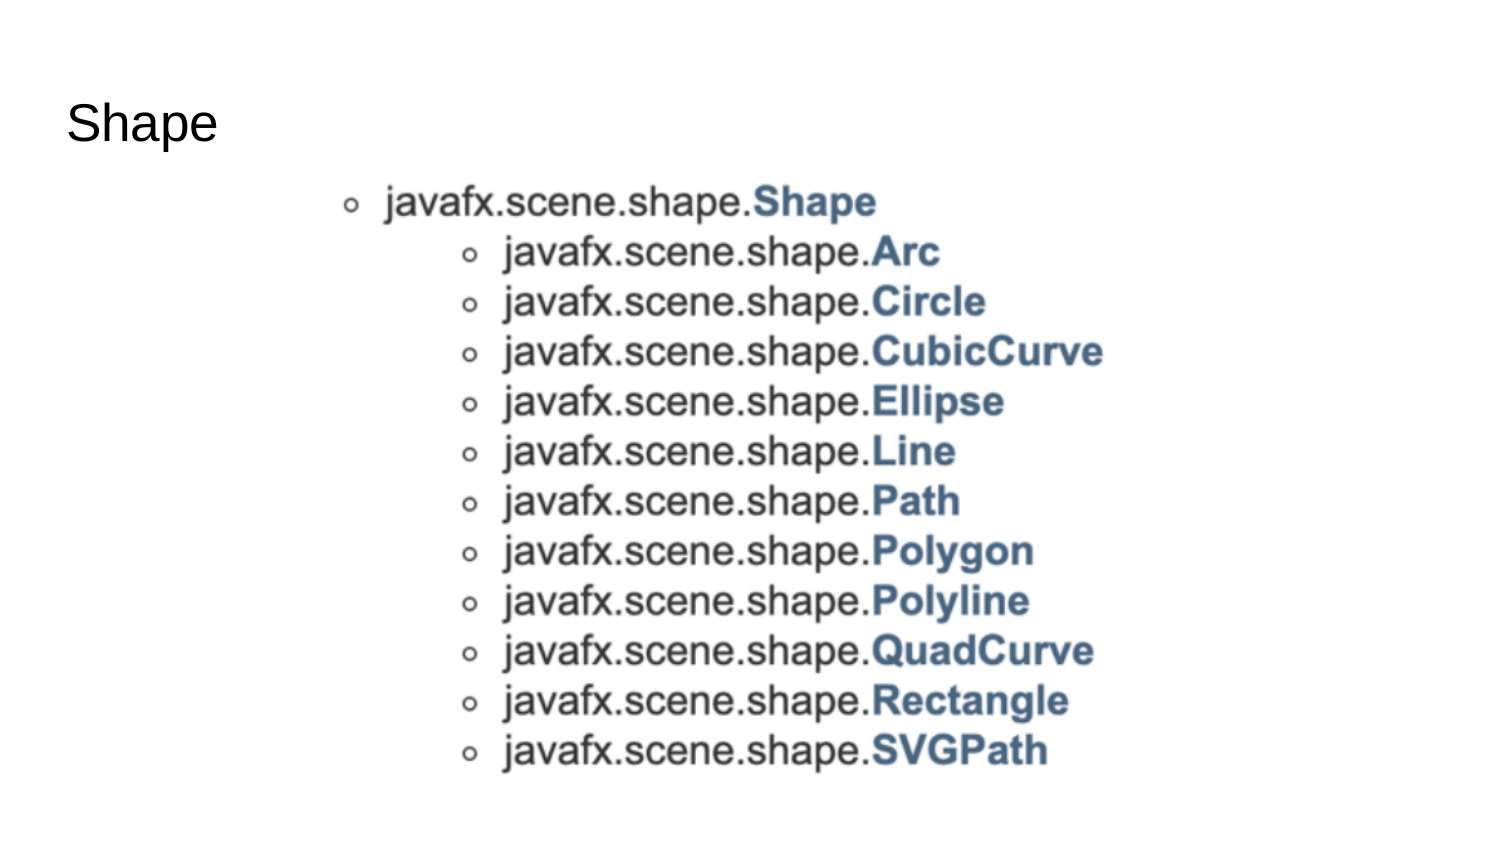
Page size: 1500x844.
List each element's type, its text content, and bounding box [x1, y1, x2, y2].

picture [298, 166, 1202, 794]
title Shape [51, 72, 1449, 167]
